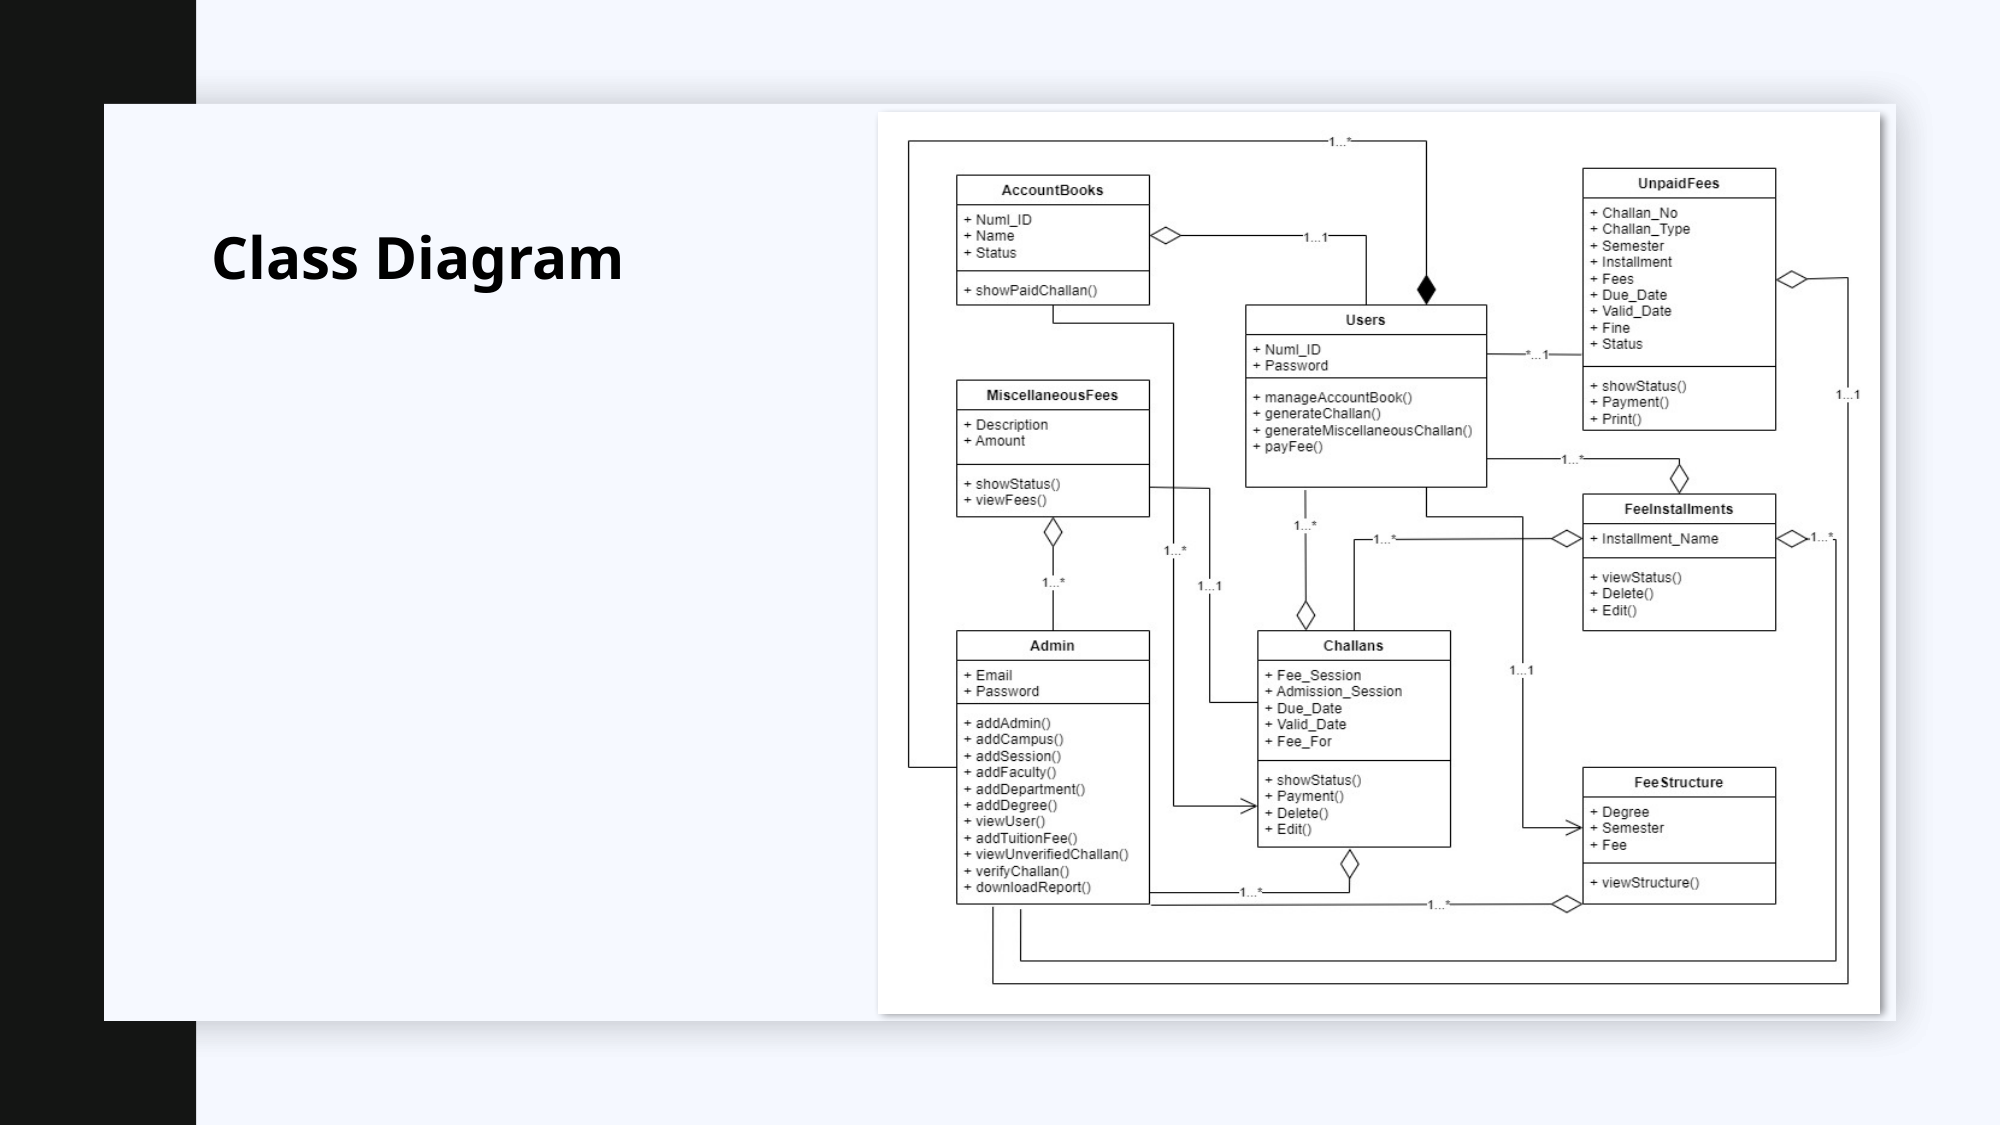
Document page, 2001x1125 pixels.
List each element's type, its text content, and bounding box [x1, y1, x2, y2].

title Class Diagram [196, 154, 874, 367]
picture [877, 111, 1881, 1014]
